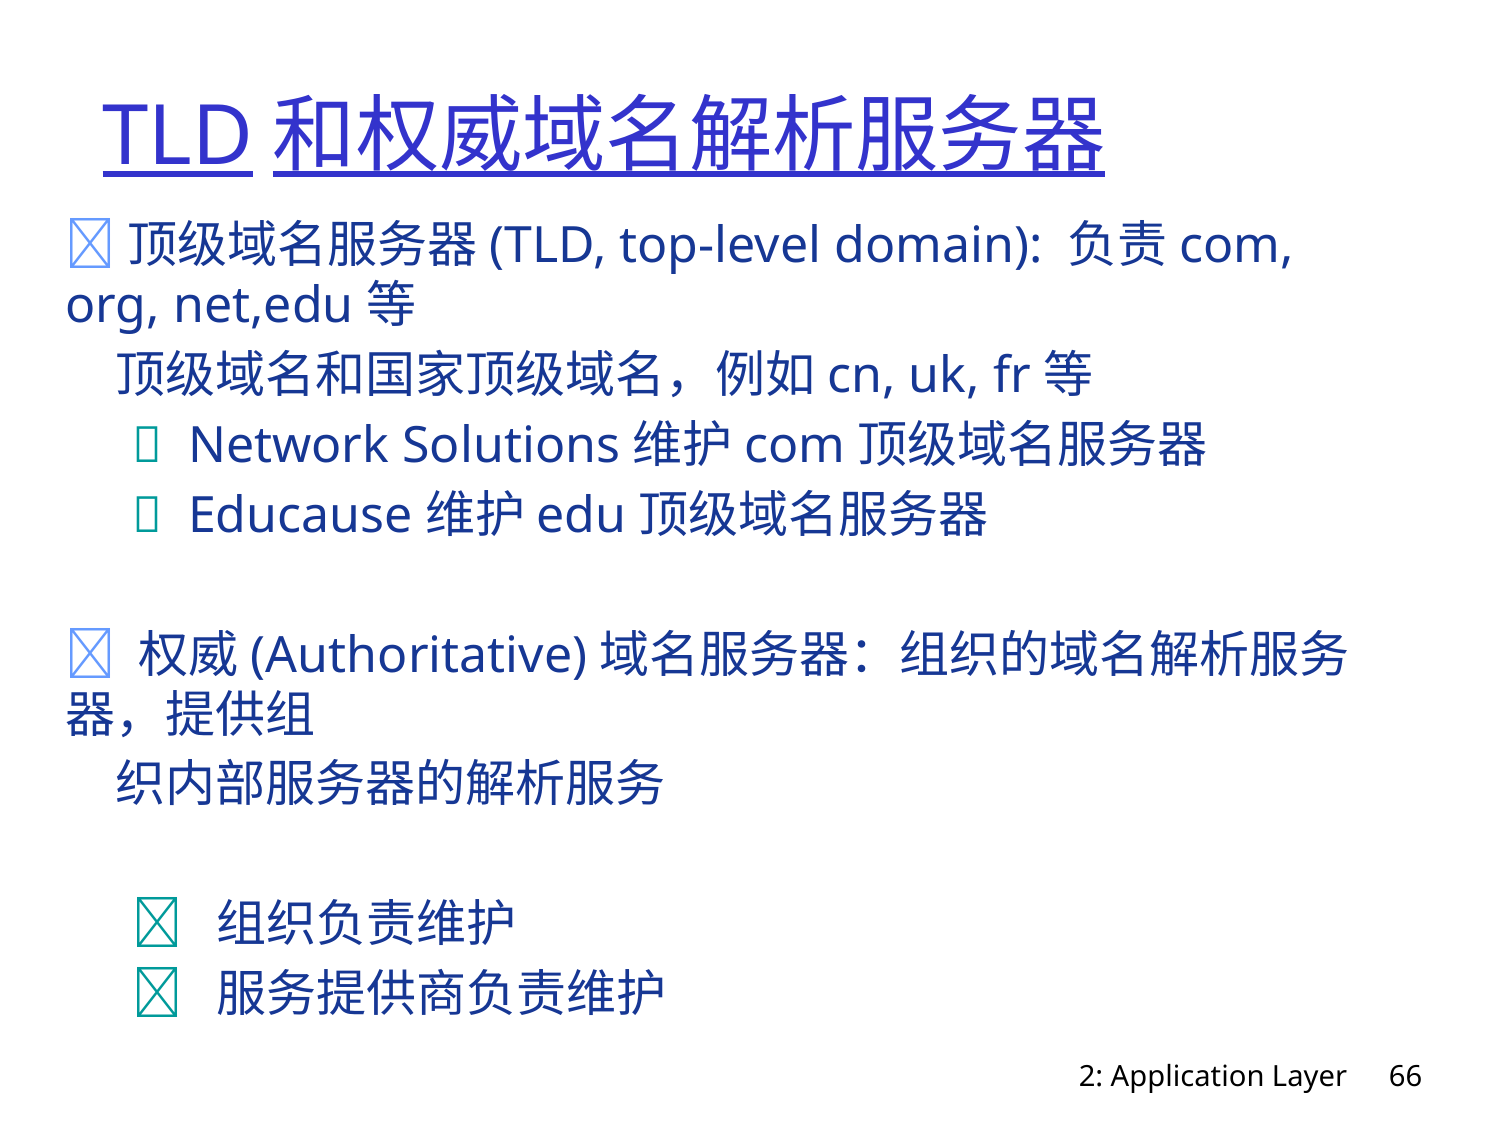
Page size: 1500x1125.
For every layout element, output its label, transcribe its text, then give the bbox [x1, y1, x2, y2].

text_box 顶级域名服务器(TLD, top-level domain): 负责com, org, net,edu等 顶级域名和国家顶级域名，例如cn, uk, fr等  Network Solutions维护com顶级域名服务器  Educause维护edu顶级域名服务器  权威(Authoritative)域名服务器：组织的域名解析服务器，提供组 织内部服务器的解析服务  组织负责维护  服务提供商负责维护 [50, 204, 1376, 1030]
title TLD和权威域名解析服务器 [87, 37, 1363, 204]
slide_number 66 [1362, 1049, 1438, 1125]
footer 2: Application Layer [887, 1049, 1362, 1125]
